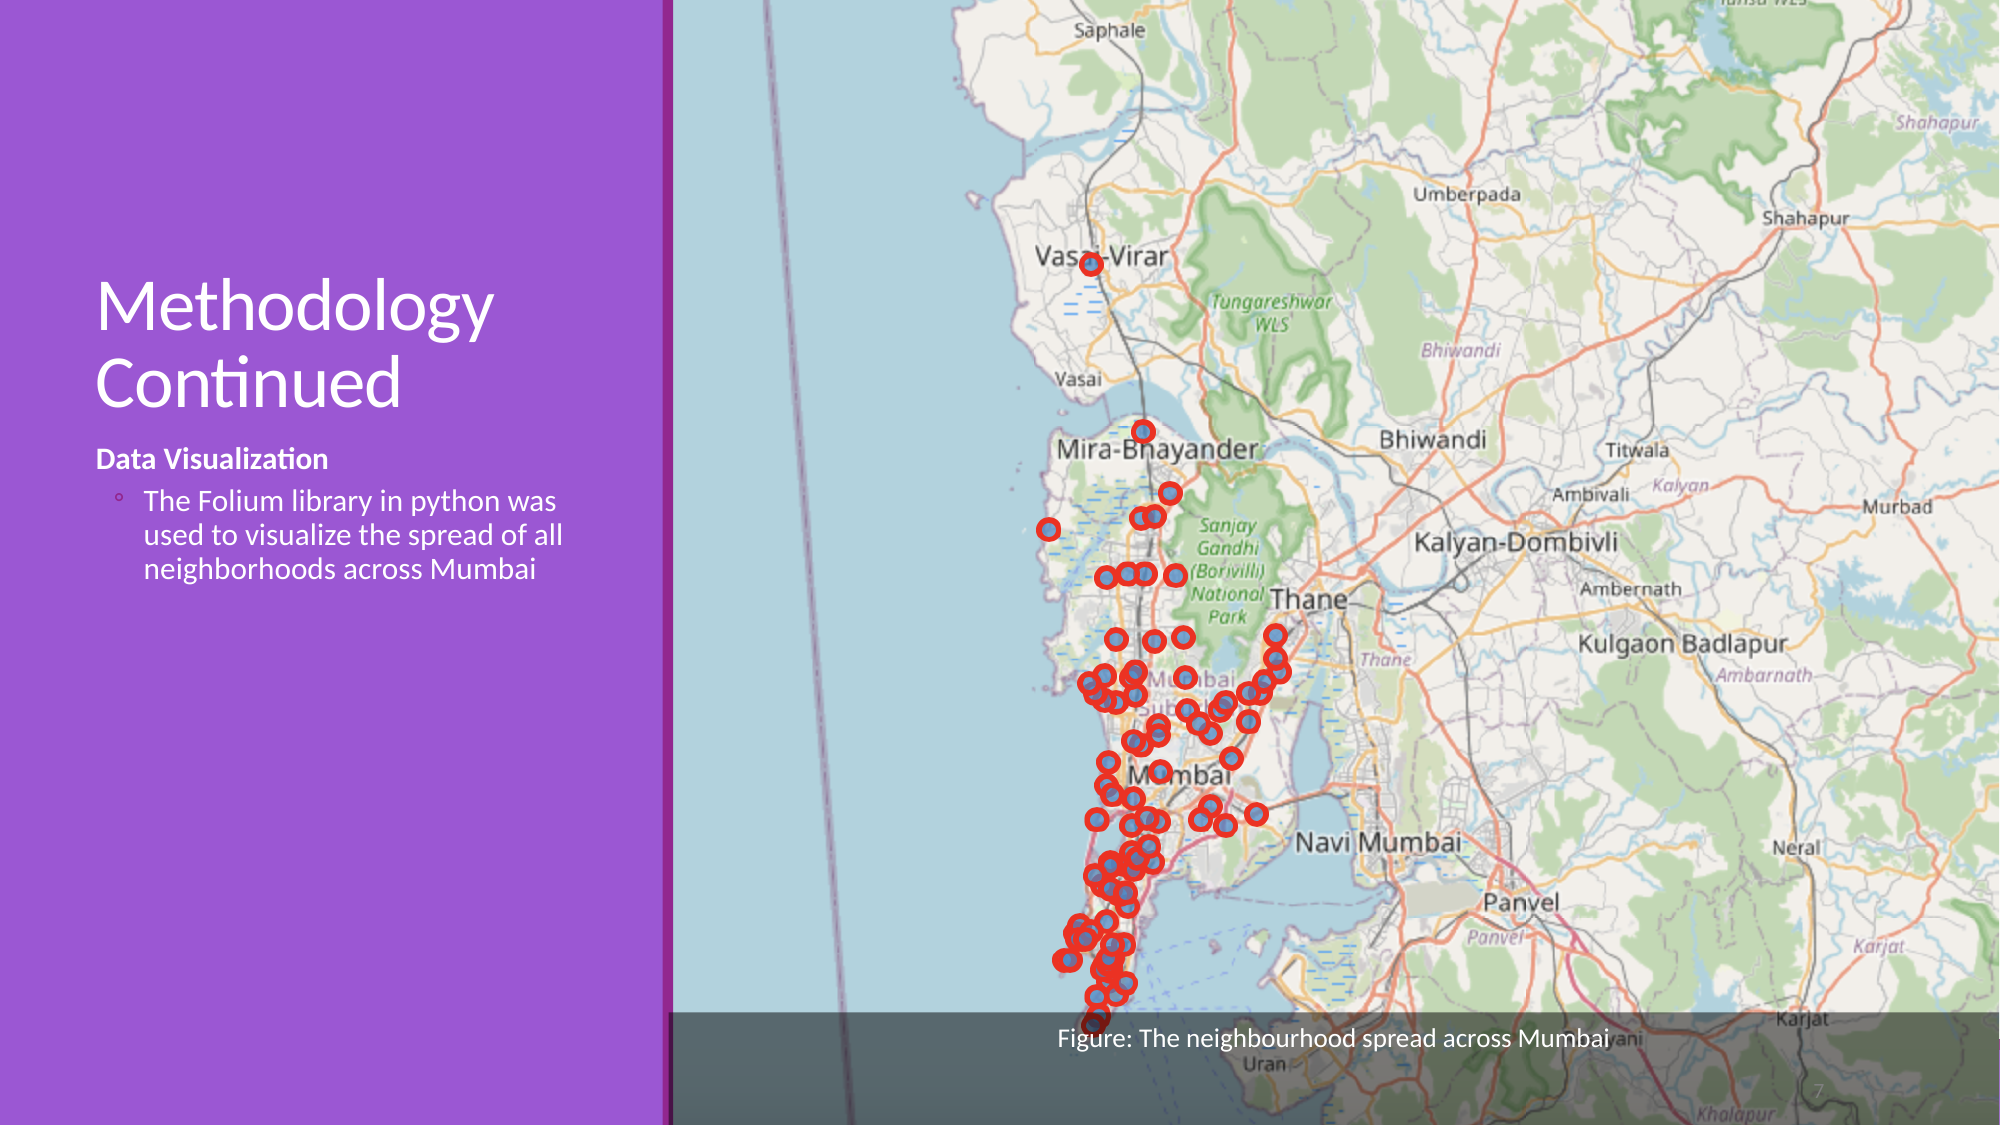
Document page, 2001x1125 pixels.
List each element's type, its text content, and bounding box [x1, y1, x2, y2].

text_box [661, 0, 667, 1125]
list Data Visualization The Folium library in python was used to visualize the spread of all neighborhoods across Mumbai [80, 435, 587, 983]
picture [667, 0, 2000, 1125]
title Methodology Continued [80, 84, 587, 430]
text_box [0, 0, 661, 1125]
